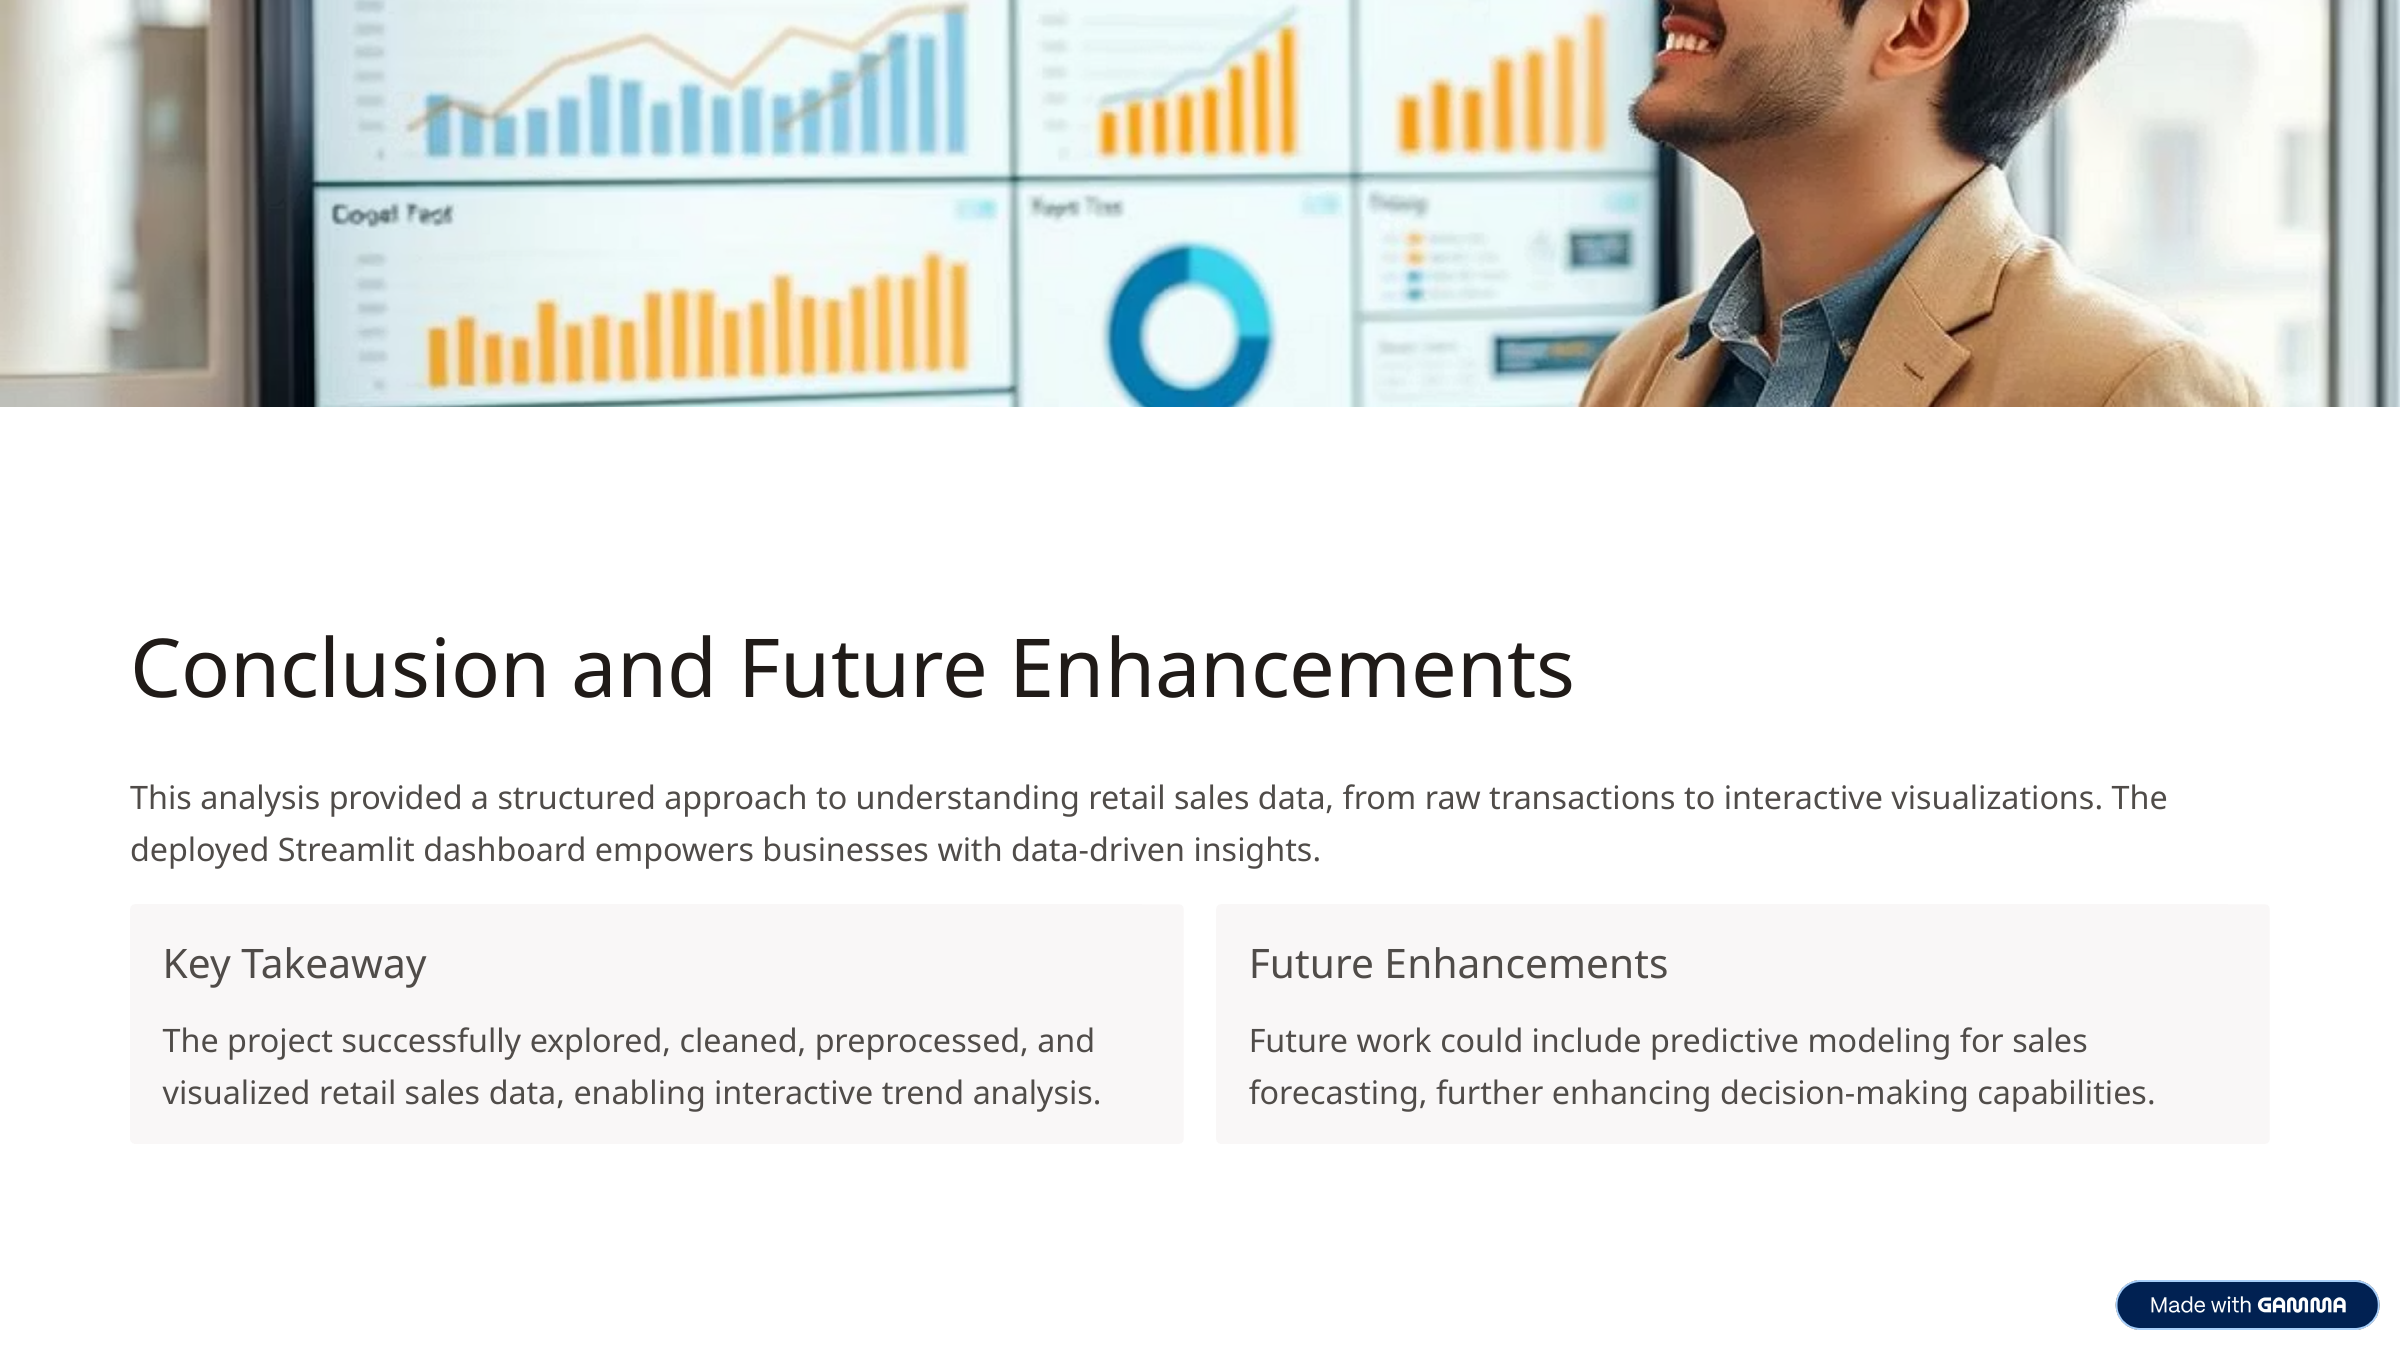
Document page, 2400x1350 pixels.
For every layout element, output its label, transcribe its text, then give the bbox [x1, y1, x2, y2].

text_box Conclusion and Future Enhancements [130, 612, 1642, 715]
text_box Key Takeaway [162, 936, 570, 988]
text_box Future Enhancements [1248, 936, 1688, 988]
picture [2106, 1271, 2389, 1339]
text_box [130, 904, 1184, 1144]
picture [0, 0, 2400, 407]
text_box Future work could include predictive modeling for sales forecasting, further enhancing decision-making capabilities. [1248, 1007, 2238, 1112]
text_box [1216, 904, 2270, 1144]
text_box This analysis provided a structured approach to understanding retail sales data, from raw transactions to interactive visualizations. The deployed Streamlit dashboard empowers businesses with data-driven insights. [130, 763, 2270, 868]
text_box The project successfully explored, cleaned, preprocessed, and visualized retail sales data, enabling interactive trend analysis. [162, 1007, 1152, 1112]
